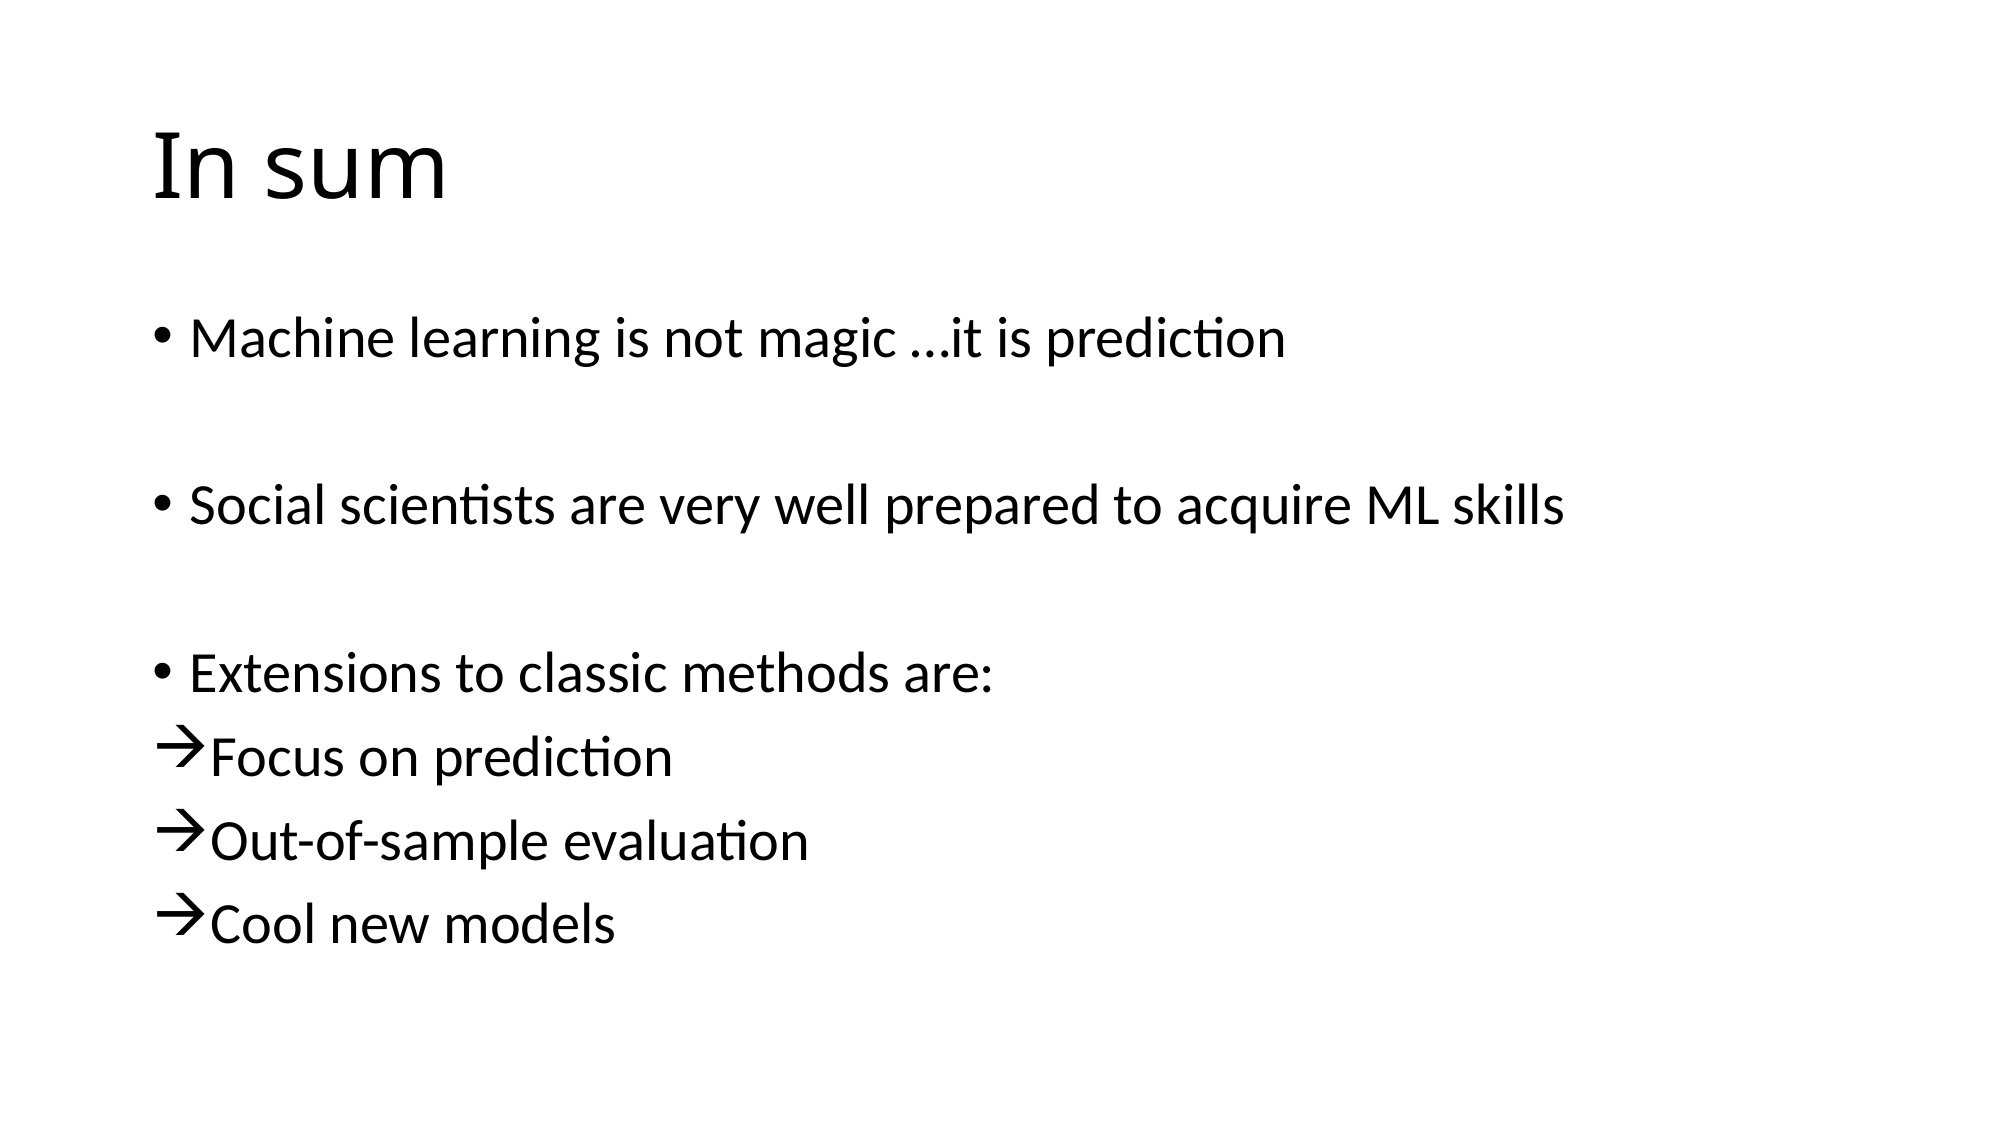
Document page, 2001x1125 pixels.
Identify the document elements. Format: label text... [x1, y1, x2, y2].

title In sum [137, 59, 1863, 278]
list Machine learning is not magic …it is prediction Social scientists are very well prepared to acquire ML skills Extensions to classic methods are: Focus on prediction Out-of-sample evaluation Cool new models [137, 299, 1863, 1014]
